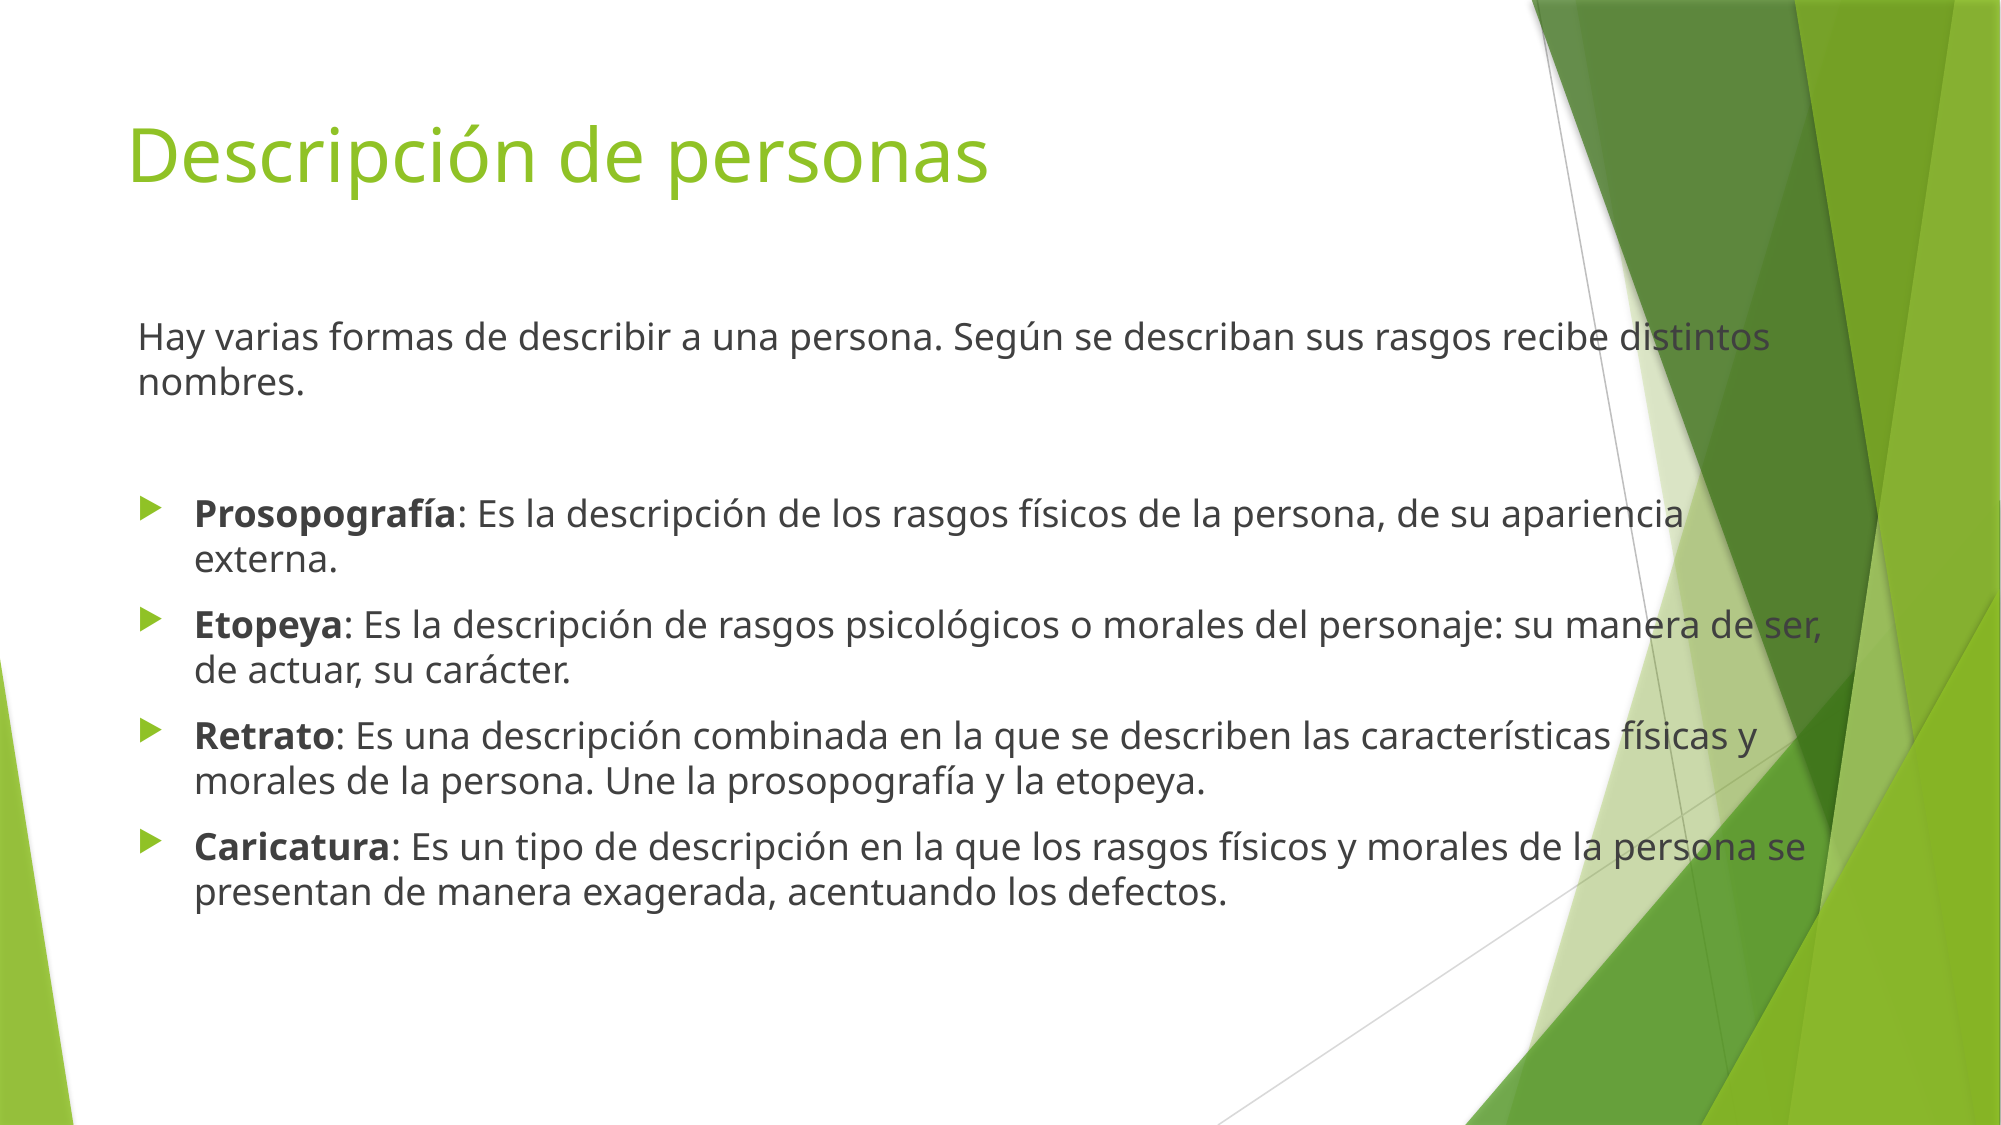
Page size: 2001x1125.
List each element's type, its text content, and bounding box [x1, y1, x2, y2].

list Hay varias formas de describir a una persona. Según se describan sus rasgos recibe distintos nombres. Prosopografía: Es la descripción de los rasgos físicos de la persona, de su apariencia externa. Etopeya: Es la descripción de rasgos psicológicos o morales del personaje: su manera de ser, de actuar, su carácter. Retrato: Es una descripción combinada en la que se describen las características físicas y morales de la persona. Une la prosopografía y la etopeya. Caricatura: Es un tipo de descripción en la que los rasgos físicos y morales de la persona se presentan de manera exagerada, acentuando los defectos. [122, 305, 1848, 1020]
title Descripción de personas [111, 99, 1522, 317]
